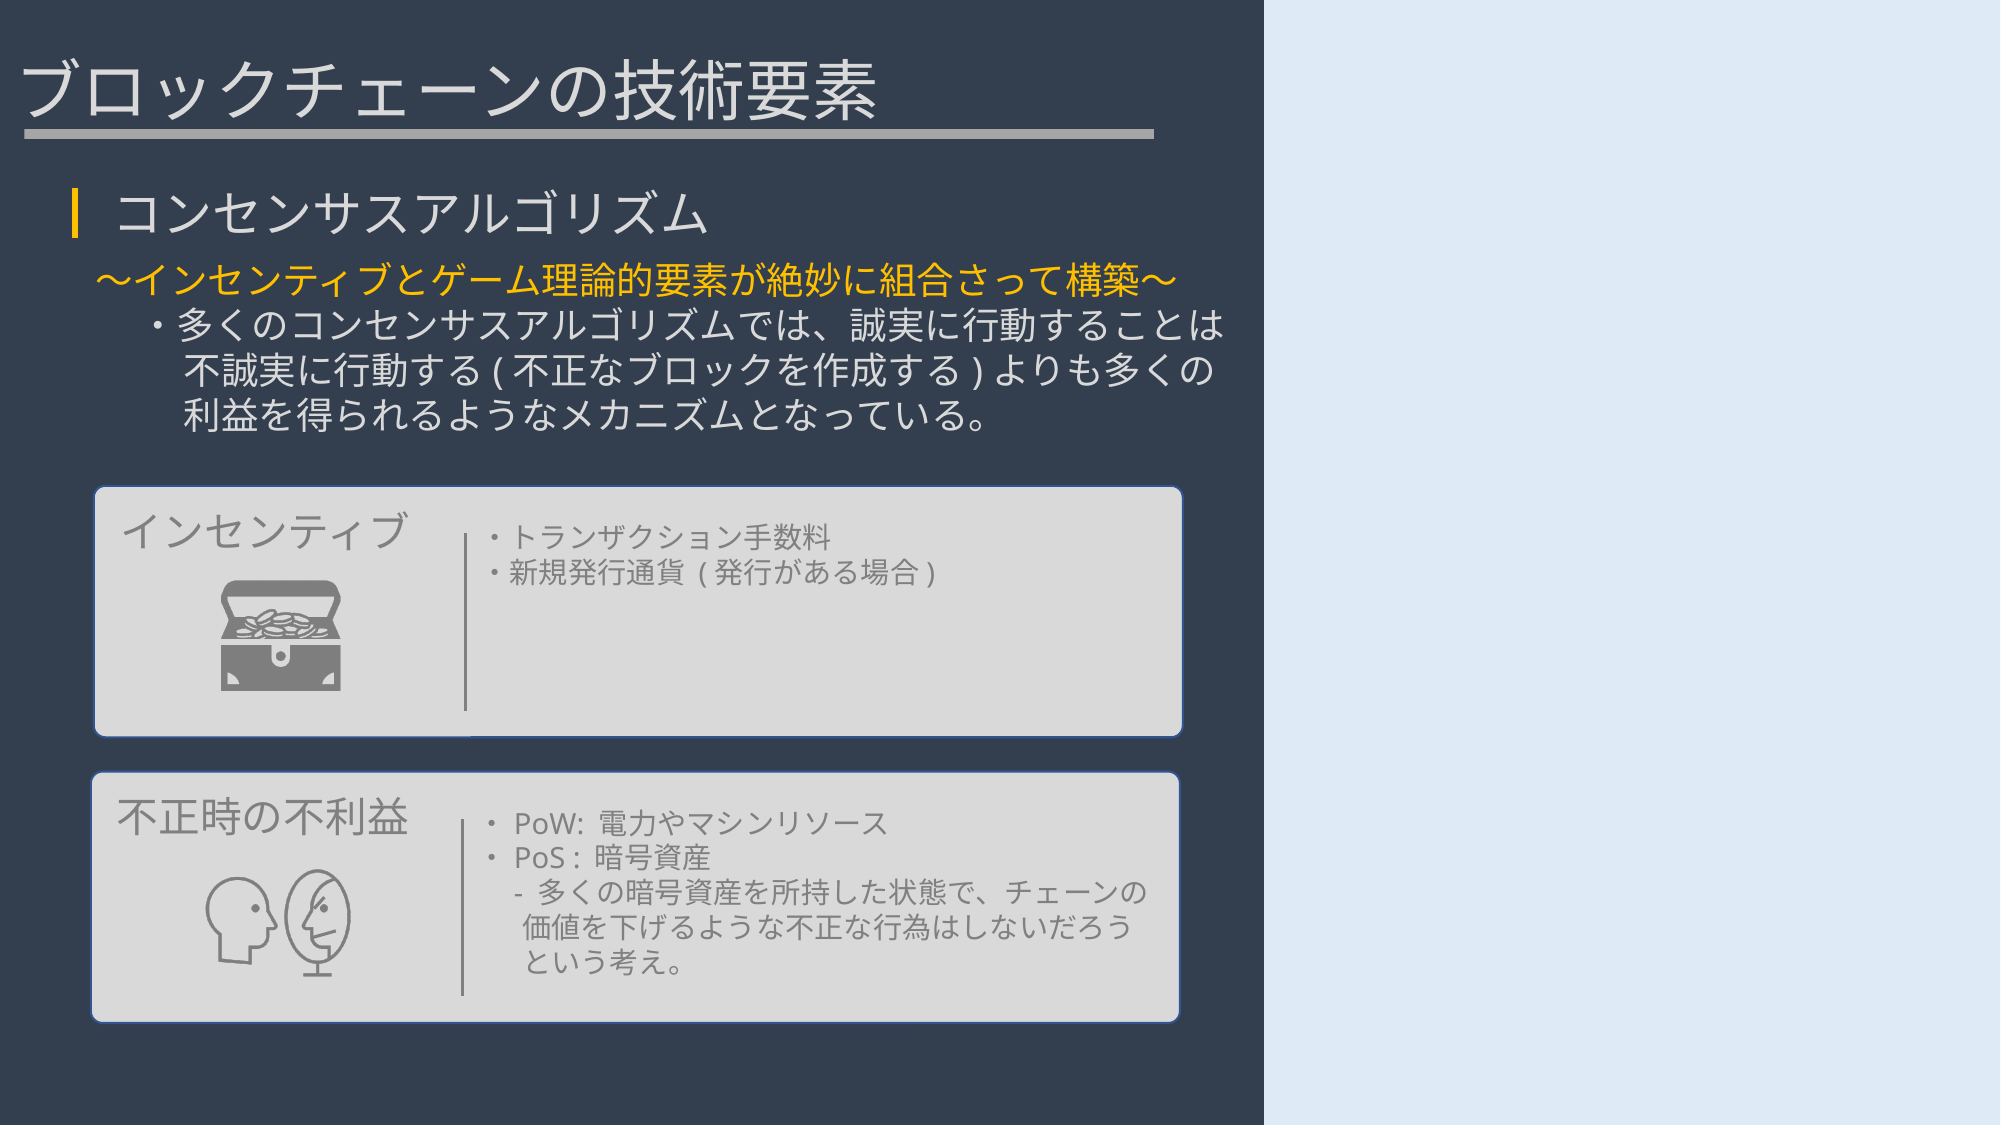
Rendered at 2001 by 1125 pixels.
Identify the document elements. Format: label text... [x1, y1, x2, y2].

text_box ・トランザクション手数料 ・新規発行通貨 (発行がある場合) [465, 511, 1180, 597]
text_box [312, 930, 336, 938]
text_box ┃コンセンサスアルゴリズム [35, 175, 725, 251]
picture [205, 560, 356, 711]
text_box 不正時の不利益 [1, 783, 524, 849]
title ブロックチェーンの技術要素 [0, 0, 1143, 189]
text_box [92, 484, 1184, 739]
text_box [314, 897, 325, 909]
text_box インセンティブ [4, 498, 527, 563]
text_box ～インセンティブとゲーム理論的要素が絶妙に組合さって構築～ ・多くのコンセンサスアルゴリズムでは、誠実に行動することは不誠実に行動する(不正なブロックを作成する)よりも多くの利益を得られるようなメカニズムとなっている。 [80, 249, 1256, 445]
picture [202, 846, 353, 997]
text_box ・PoW: 電力やマシンリソース ・PoS : 暗号資産 - 多くの暗号資産を所持した状態で、チェーンの価値を下げるような不正な行為はしないだろうという考え。 [462, 797, 1178, 988]
text_box [89, 770, 1182, 1025]
